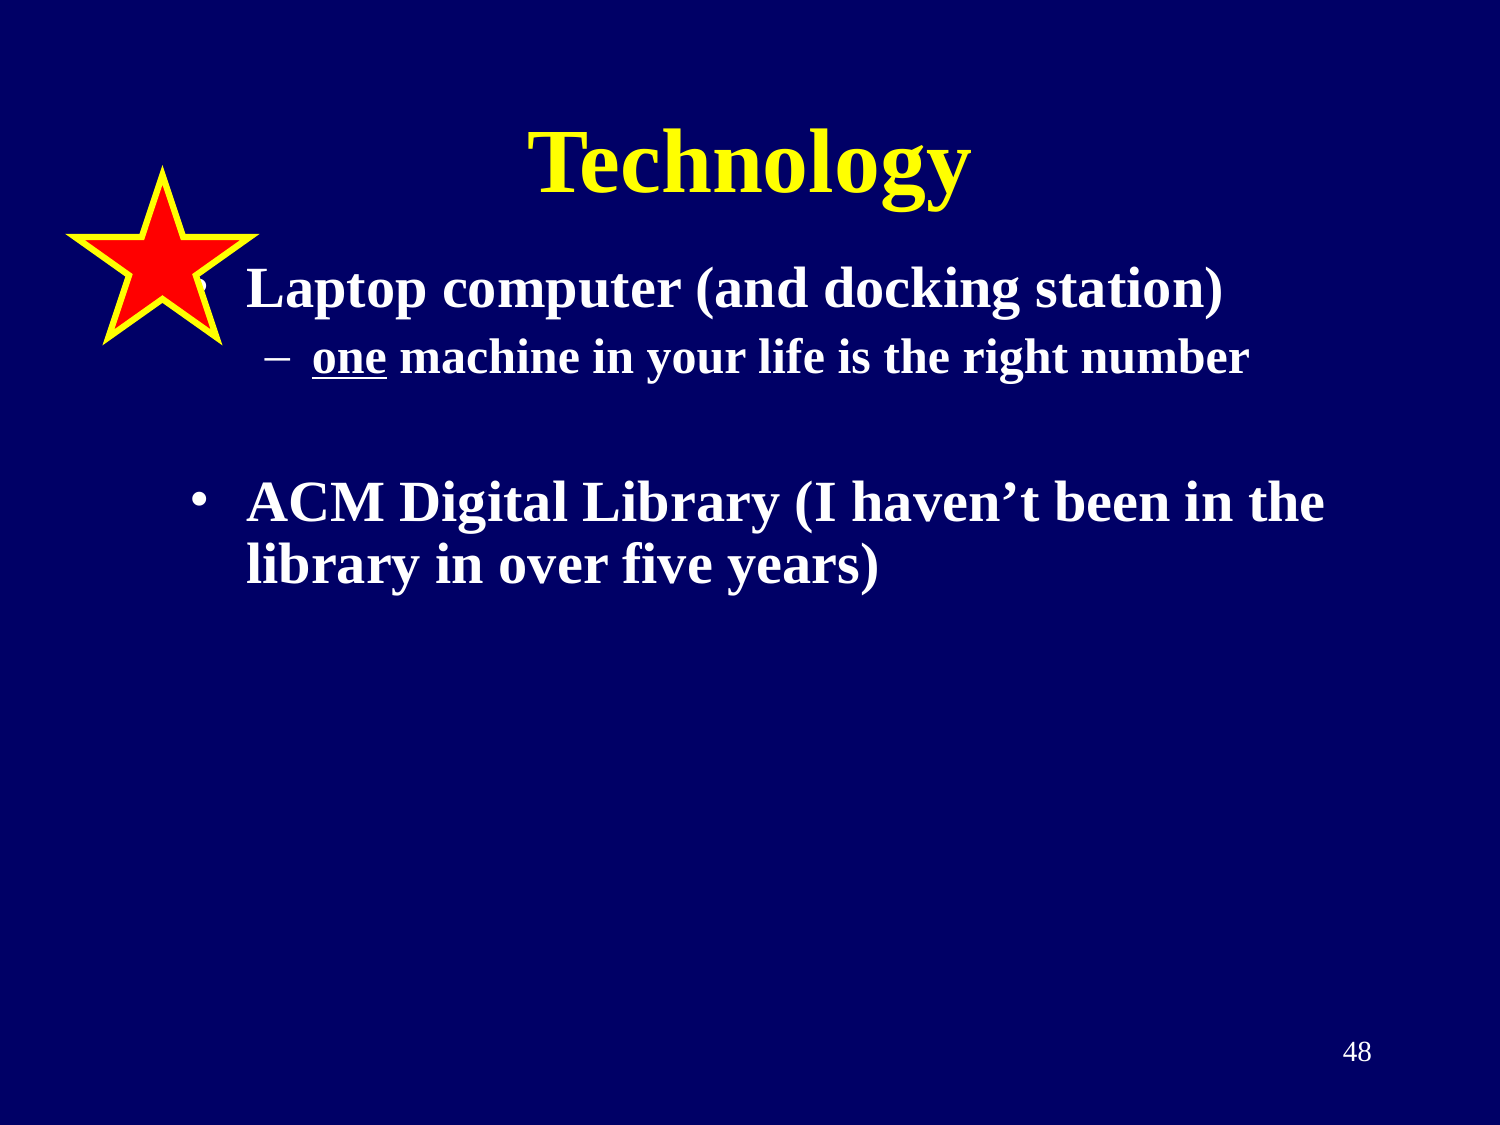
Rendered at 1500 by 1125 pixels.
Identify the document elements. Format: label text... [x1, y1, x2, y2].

slide_number ‹#› [1074, 1025, 1388, 1100]
title Technology [112, 62, 1388, 249]
text_box [75, 174, 250, 338]
list Laptop computer (and docking station) one machine in your life is the right number ACM Digital Library (I haven’t been in the library in over five years) [174, 249, 1450, 925]
